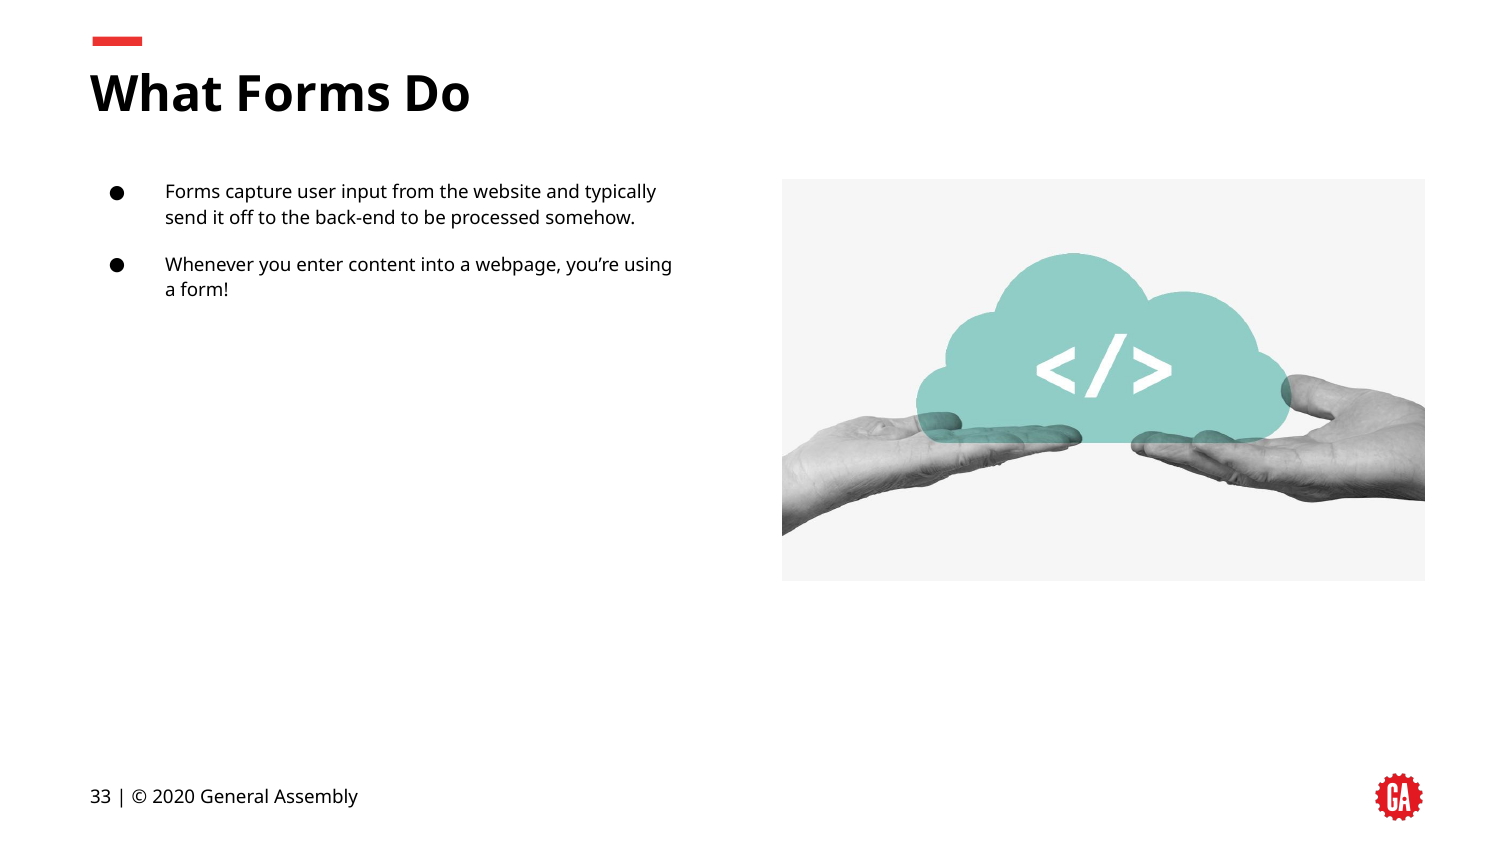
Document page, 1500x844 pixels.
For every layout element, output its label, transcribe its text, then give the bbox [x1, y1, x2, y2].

slide_number ‹#› | © 2020 General Assembly [75, 764, 465, 830]
picture [782, 178, 1426, 581]
list Forms capture user input from the website and typically send it off to the back-end to be processed somehow. Whenever you enter content into a webpage, you’re using a form! [75, 161, 700, 700]
picture [1373, 771, 1425, 823]
title What Forms Do [75, 46, 1473, 140]
